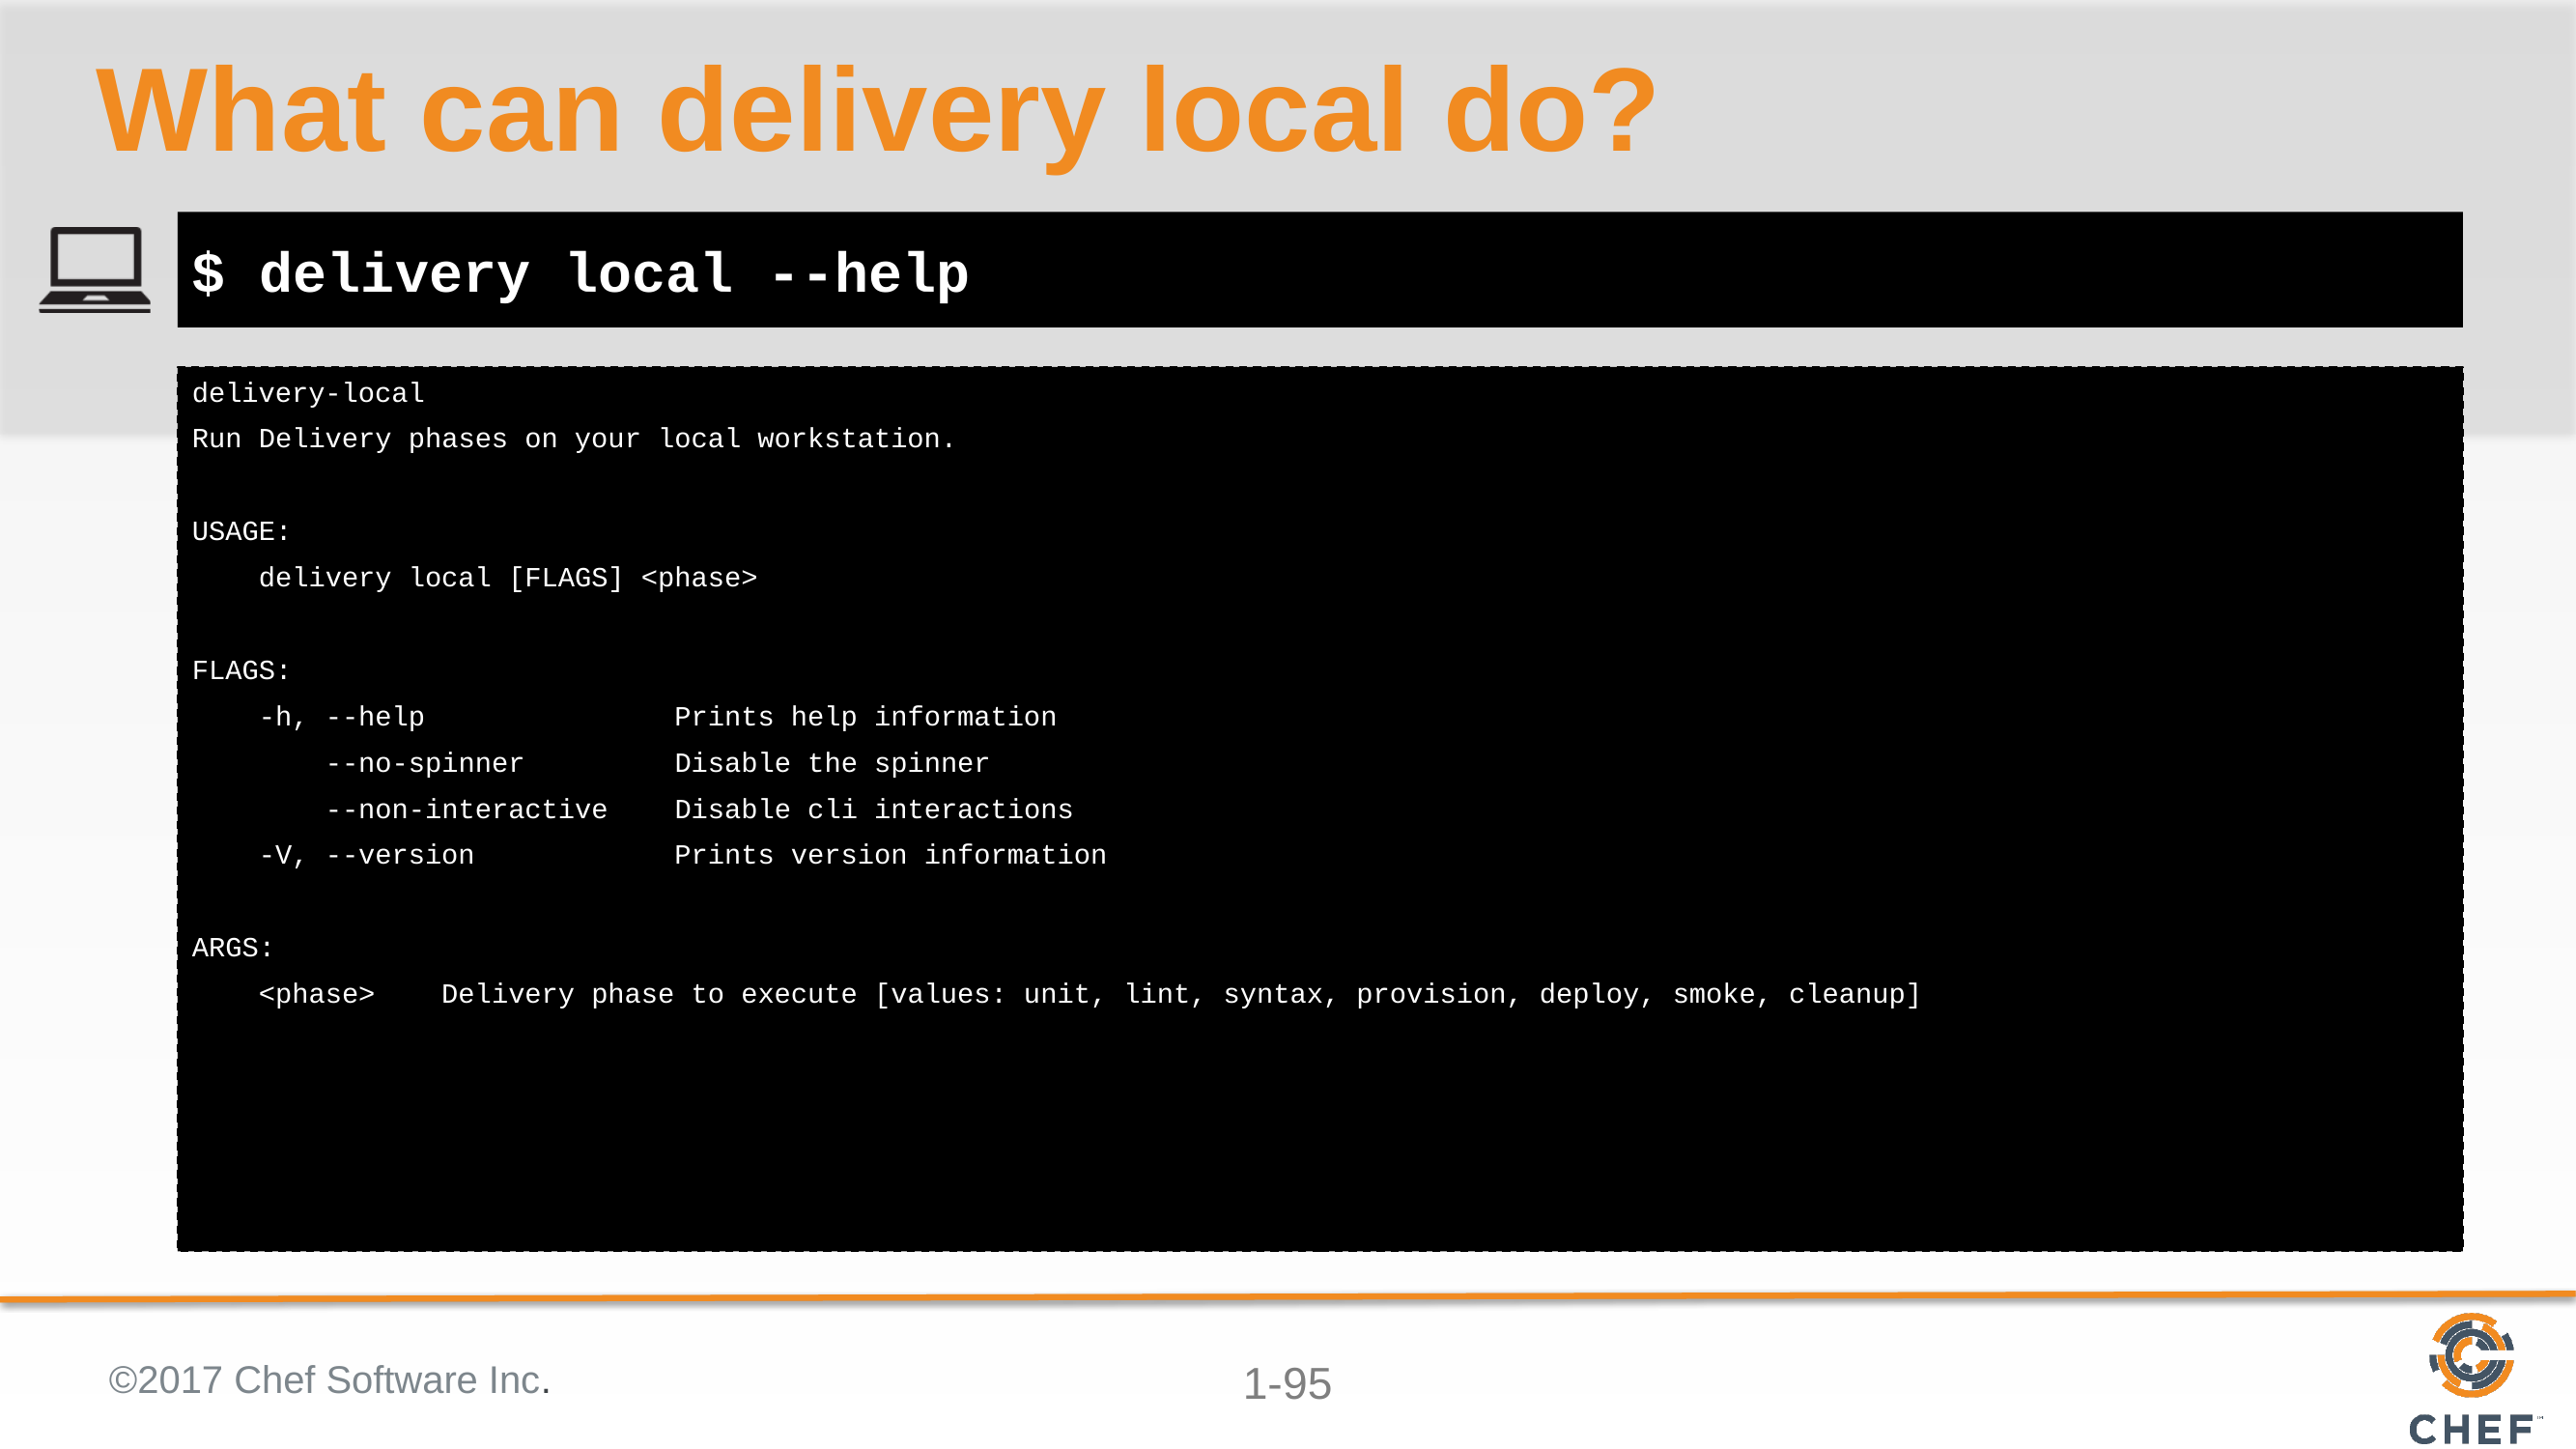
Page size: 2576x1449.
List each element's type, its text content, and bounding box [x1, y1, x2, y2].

title What can delivery local do? [96, 48, 2463, 180]
list $ delivery local --help [177, 212, 2463, 327]
picture [2399, 1297, 2551, 1449]
list delivery-local Run Delivery phases on your local workstation. USAGE: delivery local [FLAGS] <phase> FLAGS: -h, --help Prints help information --no-spinner Disable the spinner --non-interactive Disable cli interactions -V, --version Prints version information ARGS: <phase> Delivery phase to execute [values: unit, lint, syntax, provision, deploy, smoke, cleanup] [177, 366, 2464, 1252]
